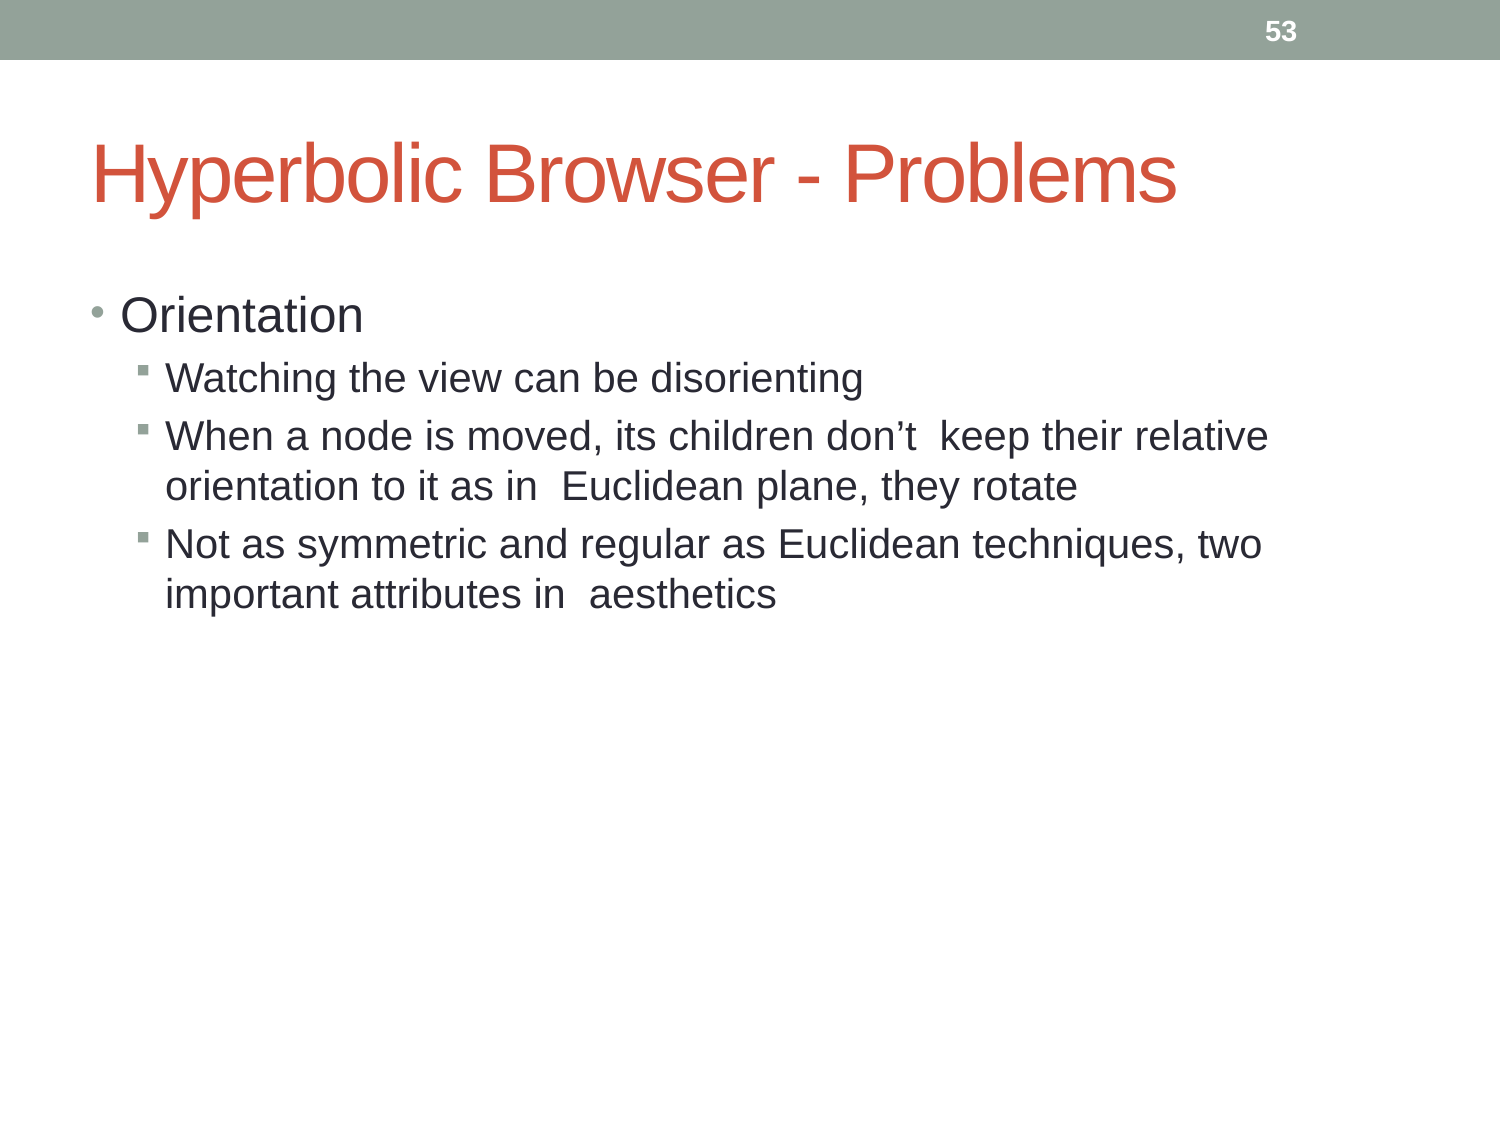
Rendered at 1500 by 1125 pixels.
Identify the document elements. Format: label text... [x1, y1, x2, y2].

slide_number 53 [1250, 3, 1425, 57]
title Hyperbolic Browser - Problems [75, 87, 1425, 250]
list Orientation Watching the view can be disorienting When a node is moved, its children don’t keep their relative orientation to it as in Euclidean plane, they rotate Not as symmetric and regular as Euclidean techniques, two important attributes in aesthetics [75, 274, 1348, 1016]
